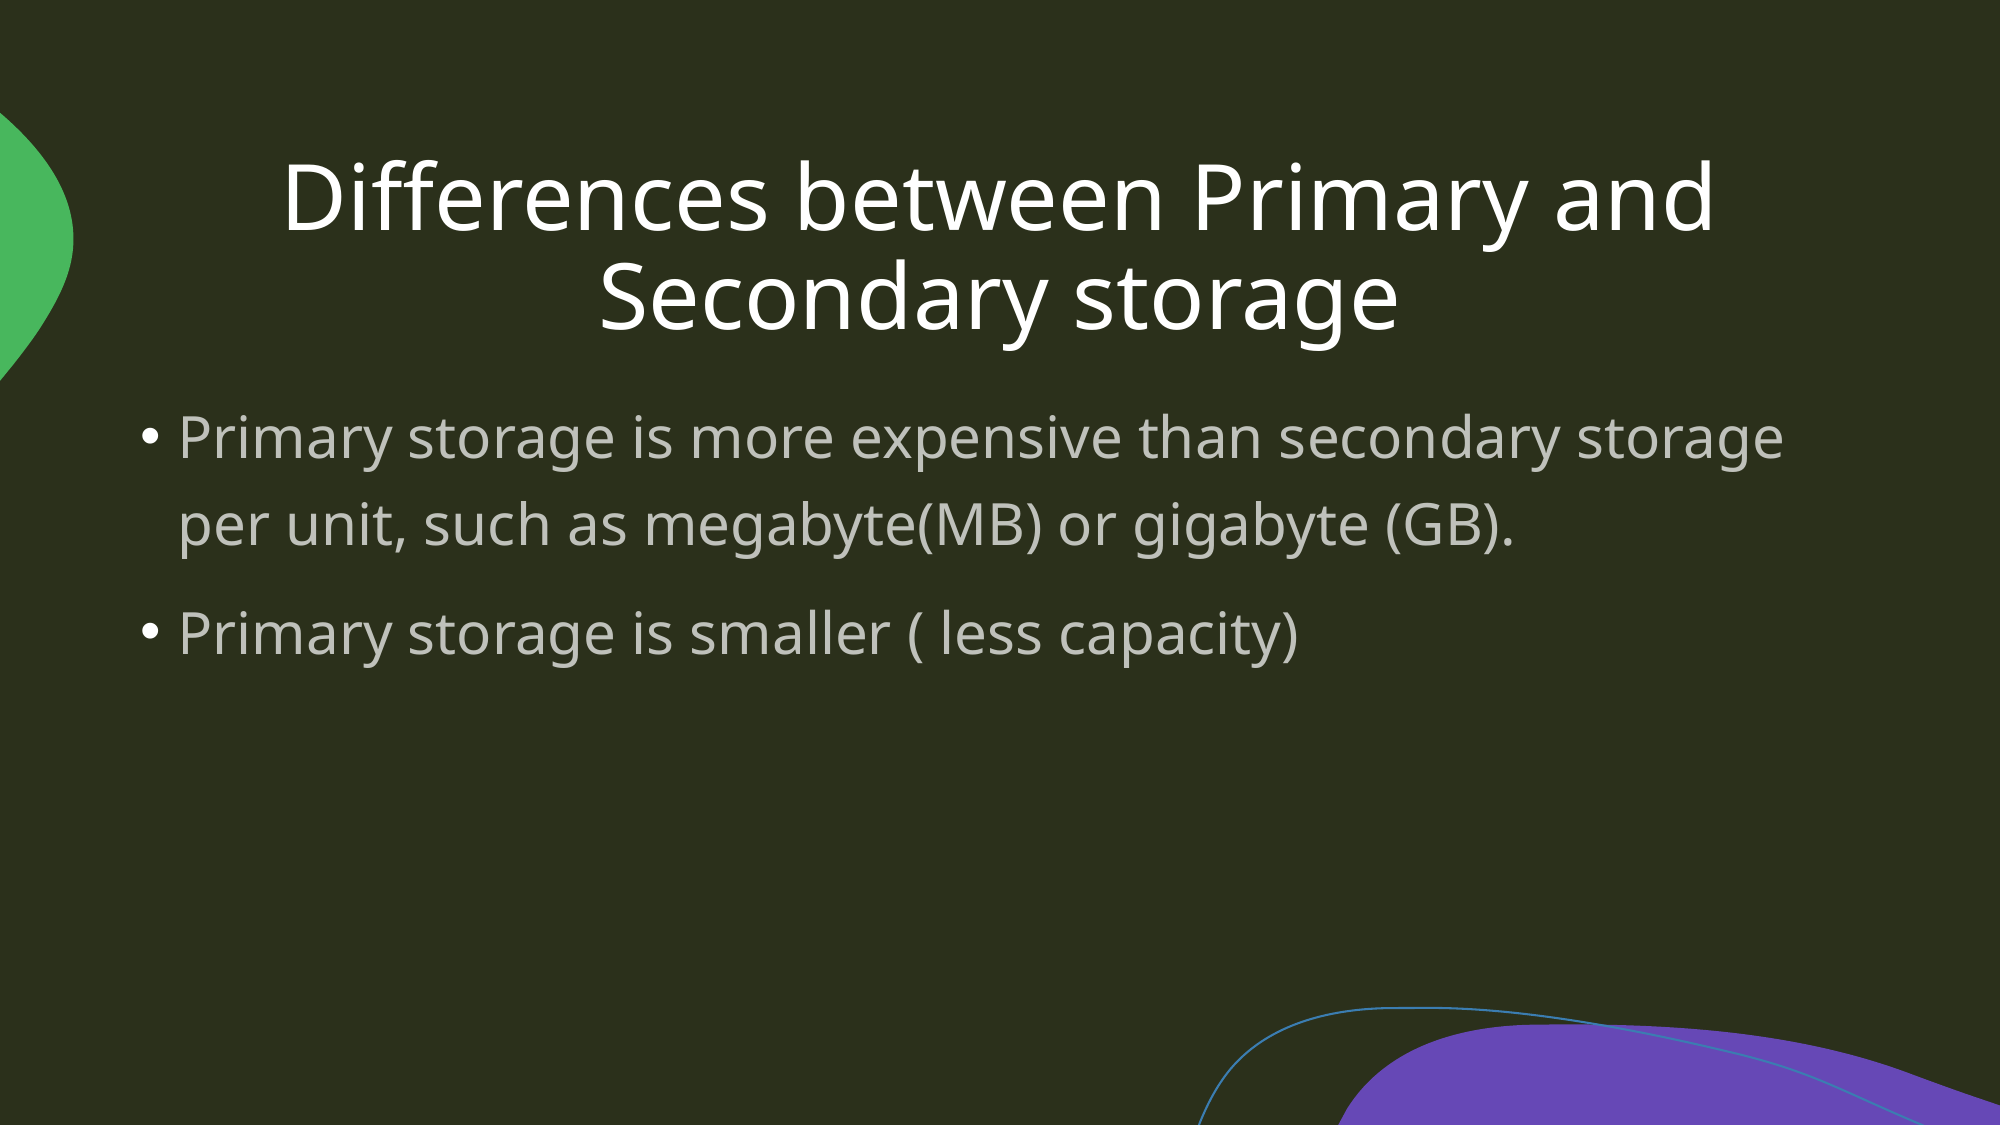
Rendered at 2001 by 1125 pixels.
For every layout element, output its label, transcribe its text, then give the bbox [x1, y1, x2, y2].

title Differences between Primary and Secondary storage [125, 125, 1875, 375]
list Primary storage is more expensive than secondary storage per unit, such as megabyte(MB) or gigabyte (GB). Primary storage is smaller ( less capacity) [125, 375, 1875, 1002]
